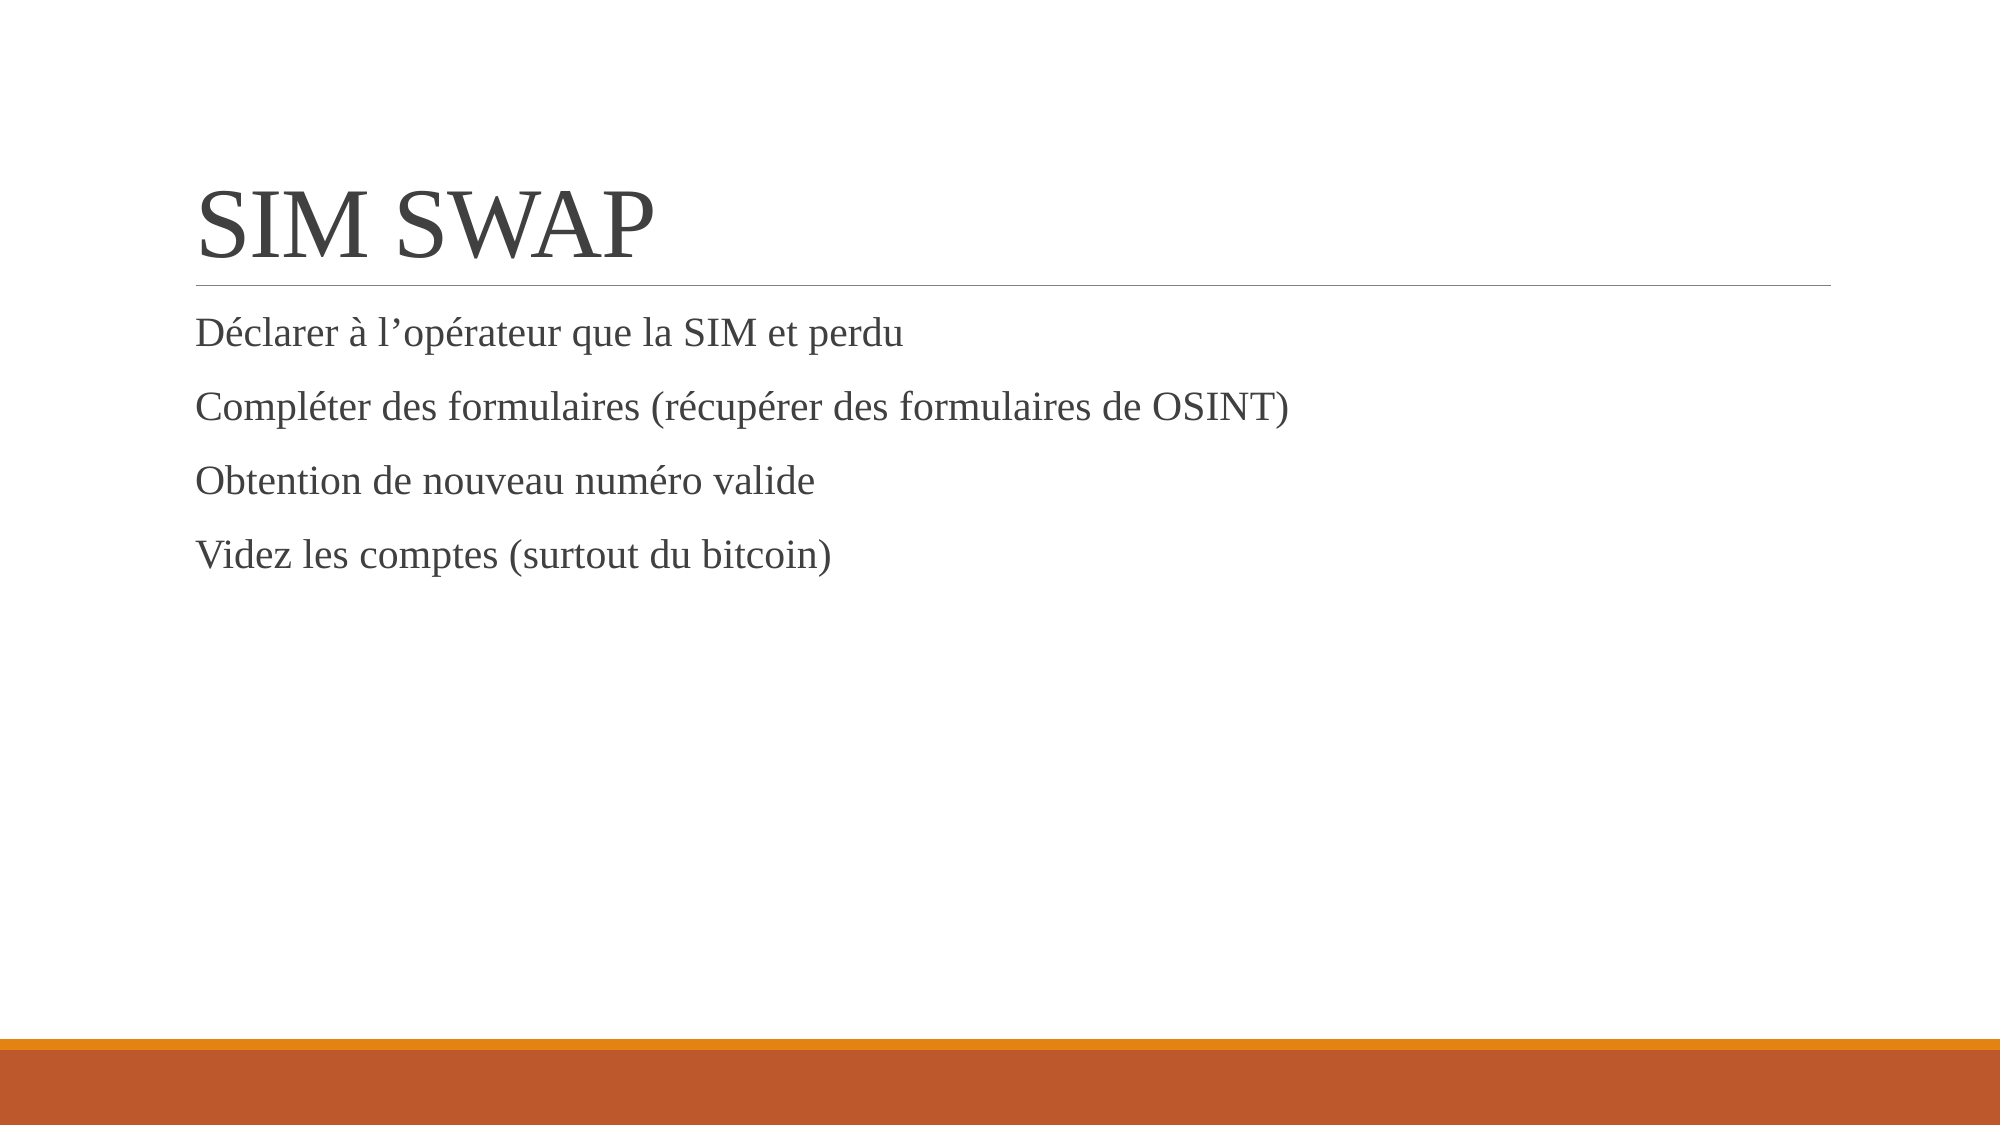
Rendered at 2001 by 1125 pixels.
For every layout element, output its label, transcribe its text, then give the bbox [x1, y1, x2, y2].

title SIM SWAP [180, 47, 1830, 285]
list Déclarer à l’opérateur que la SIM et perdu Compléter des formulaires (récupérer des formulaires de OSINT) Obtention de nouveau numéro valide Videz les comptes (surtout du bitcoin) [180, 302, 1830, 963]
